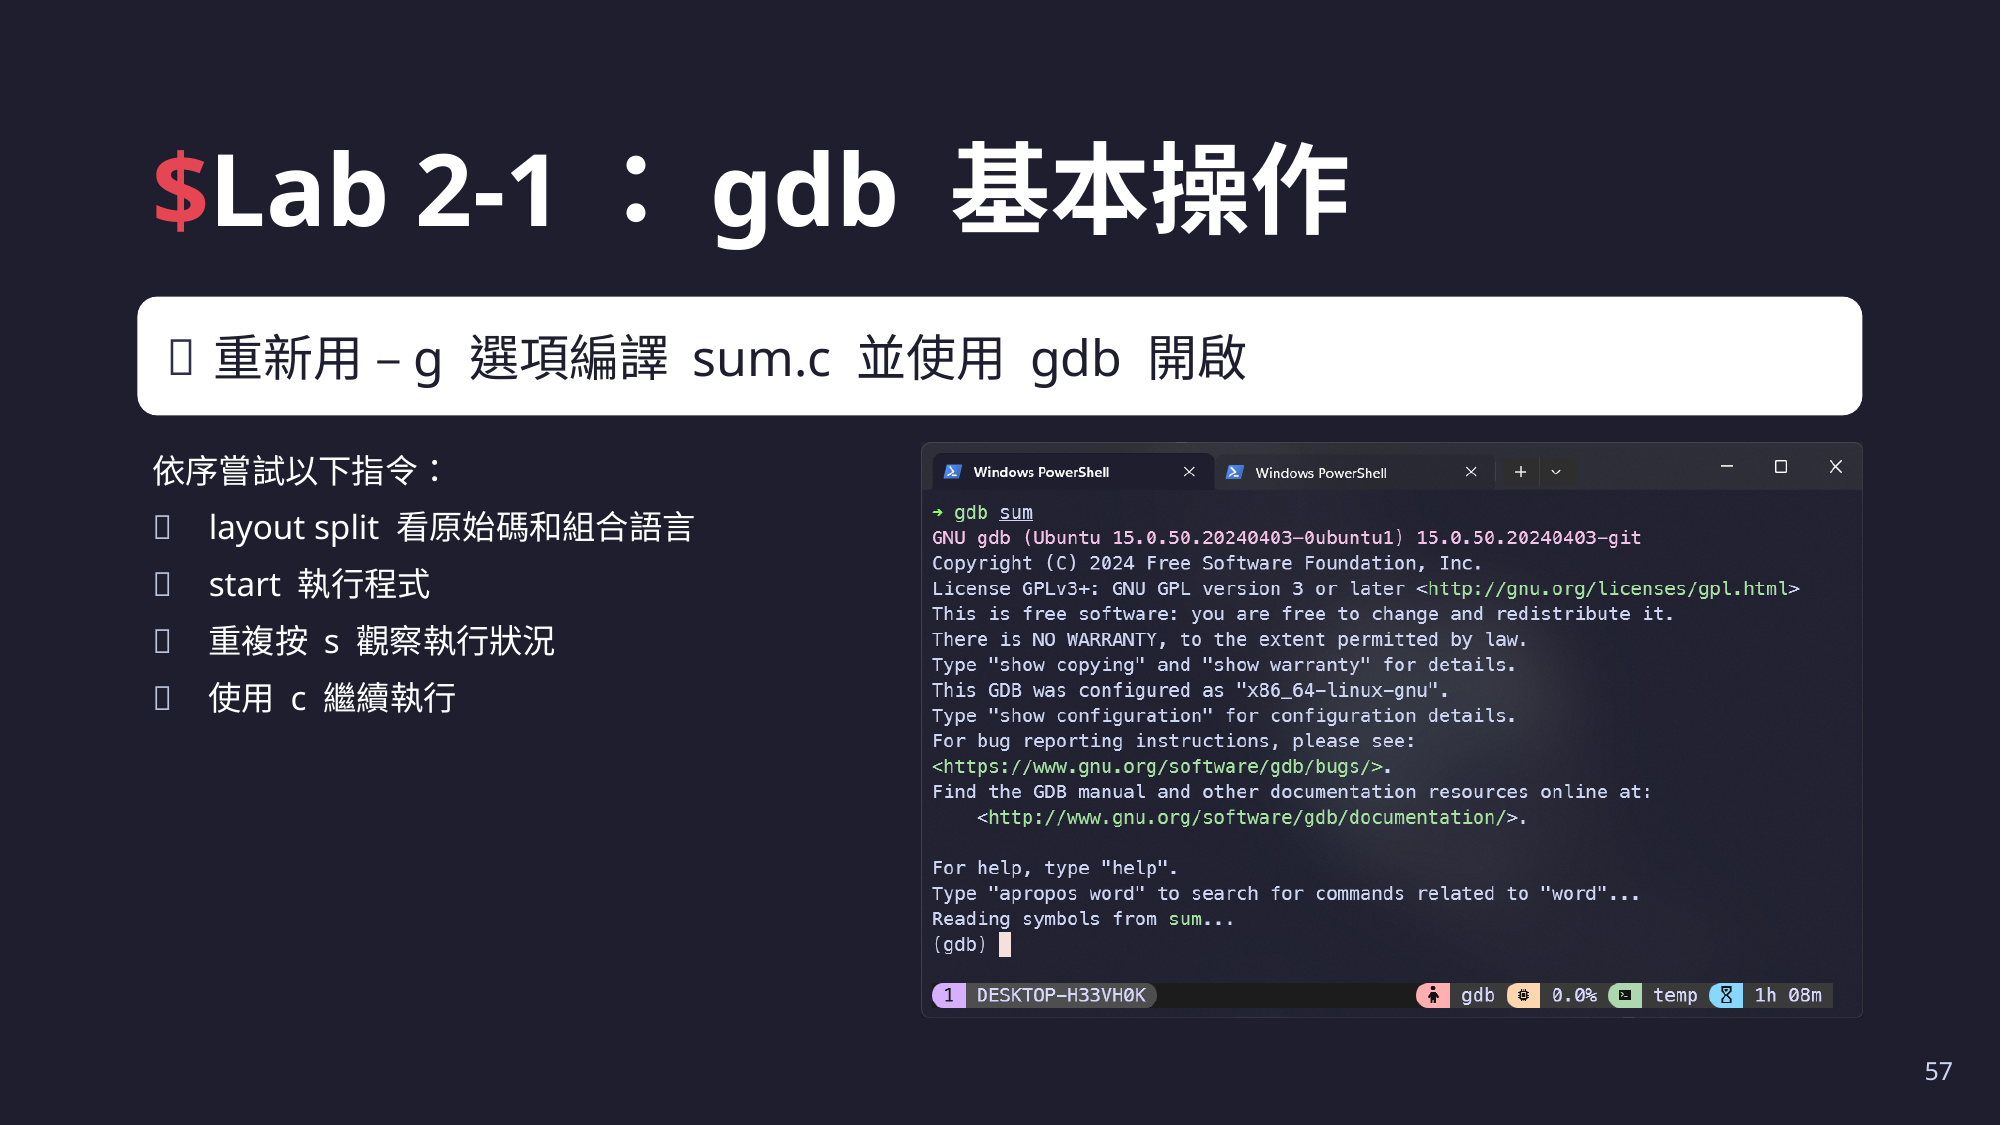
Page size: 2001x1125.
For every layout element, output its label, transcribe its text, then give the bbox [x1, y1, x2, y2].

picture [921, 442, 1863, 1018]
title $Lab 2-1：gdb 基本操作 [137, 117, 1863, 271]
text_box 重新用 –g 選項編譯 sum.c 並使用 gdb 開啟 [136, 295, 1864, 417]
list 依序嘗試以下指令： layout split 看原始碼和組合語言 start 執行程式 重複按 s 觀察執行狀況 使用 c 繼續執行 [137, 442, 921, 1018]
slide_number 57 [1518, 1042, 1969, 1103]
